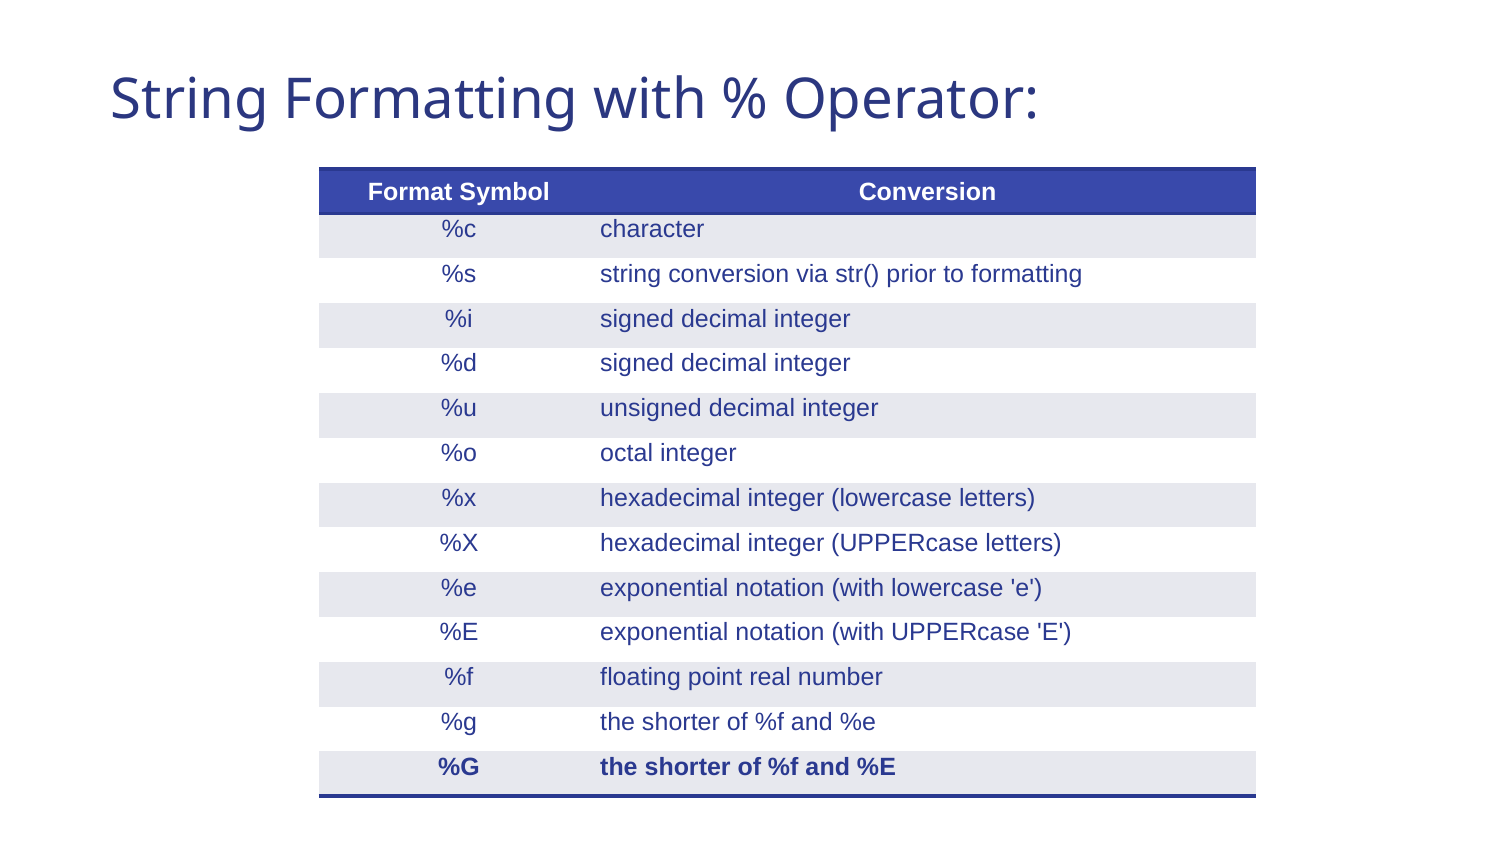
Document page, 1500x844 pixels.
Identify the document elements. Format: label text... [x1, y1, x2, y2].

table_cell string conversion via str() prior to formatting [599, 258, 1256, 303]
table_cell the shorter of %f and %e [599, 707, 1256, 751]
table_header Format Symbol [319, 171, 599, 212]
table_cell %x [319, 483, 599, 527]
table_cell hexadecimal integer (lowercase letters) [599, 483, 1256, 527]
table_cell %s [319, 258, 599, 303]
table_cell %G [319, 751, 599, 794]
table_cell signed decimal integer [599, 348, 1256, 393]
table_header Conversion [599, 171, 1256, 212]
table_cell %g [319, 707, 599, 751]
table_cell hexadecimal integer (UPPERcase letters) [599, 527, 1256, 572]
table_cell exponential notation (with UPPERcase 'E') [599, 617, 1256, 662]
table_cell exponential notation (with lowercase 'e') [599, 572, 1256, 617]
table_cell %o [319, 438, 599, 483]
table_cell unsigned decimal integer [599, 393, 1256, 438]
table_cell %c [319, 215, 599, 258]
table_cell floating point real number [599, 662, 1256, 707]
table_cell signed decimal integer [599, 303, 1256, 348]
table_cell %E [319, 617, 599, 662]
table_cell octal integer [599, 438, 1256, 483]
table_cell %e [319, 572, 599, 617]
title String Formatting with % Operator: [95, 46, 1099, 188]
table_cell %i [319, 303, 599, 348]
table_cell %d [319, 348, 599, 393]
table_cell %X [319, 527, 599, 572]
table_cell the shorter of %f and %E [599, 751, 1256, 794]
table_cell %u [319, 393, 599, 438]
table_cell character [599, 215, 1256, 258]
table_cell %f [319, 662, 599, 707]
